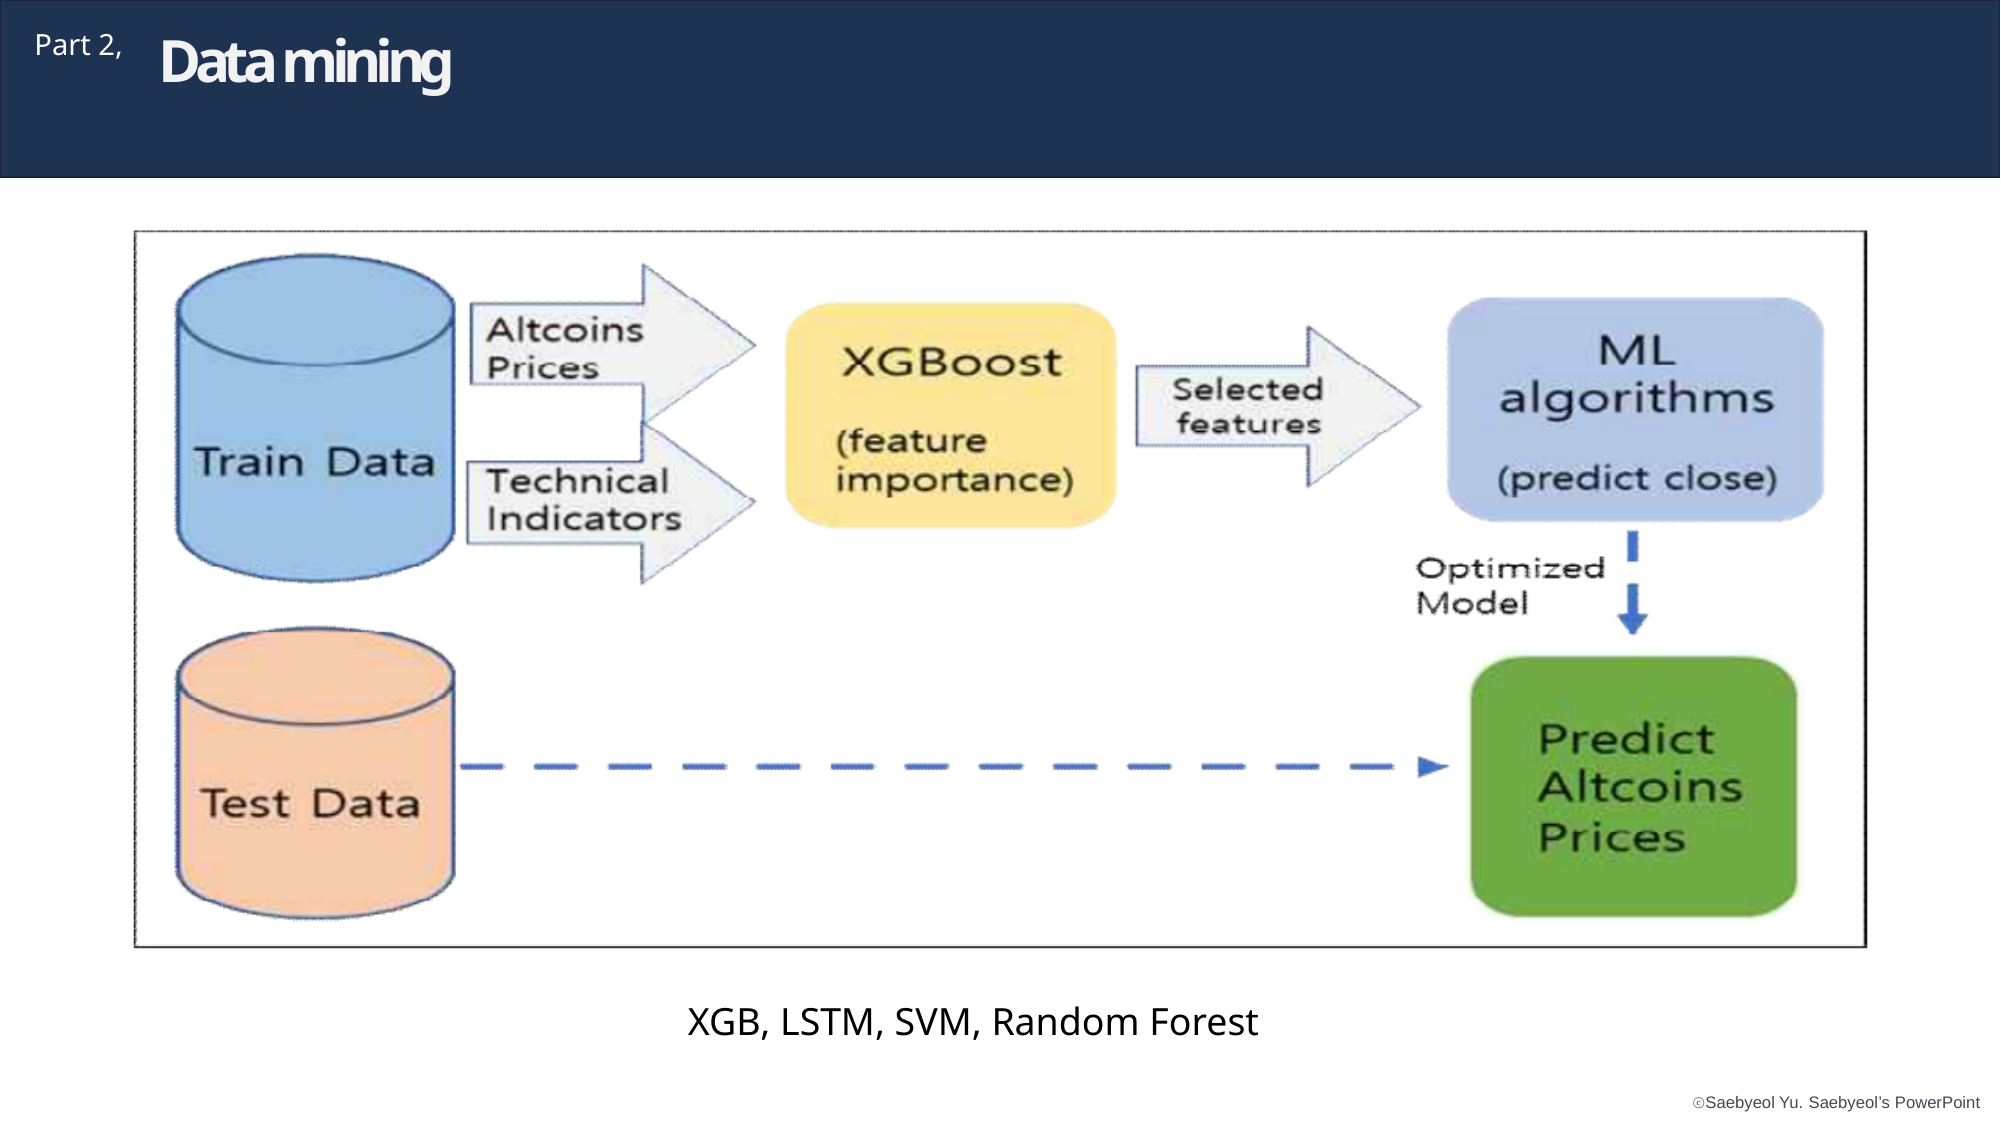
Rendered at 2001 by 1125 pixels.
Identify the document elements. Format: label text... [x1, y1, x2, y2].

text_box Part 2, [19, 19, 146, 69]
text_box XGB, LSTM, SVM, Random Forest [673, 990, 1674, 1051]
text_box [0, 0, 2000, 178]
text_box Data mining [143, 16, 1189, 102]
picture [131, 224, 1869, 950]
